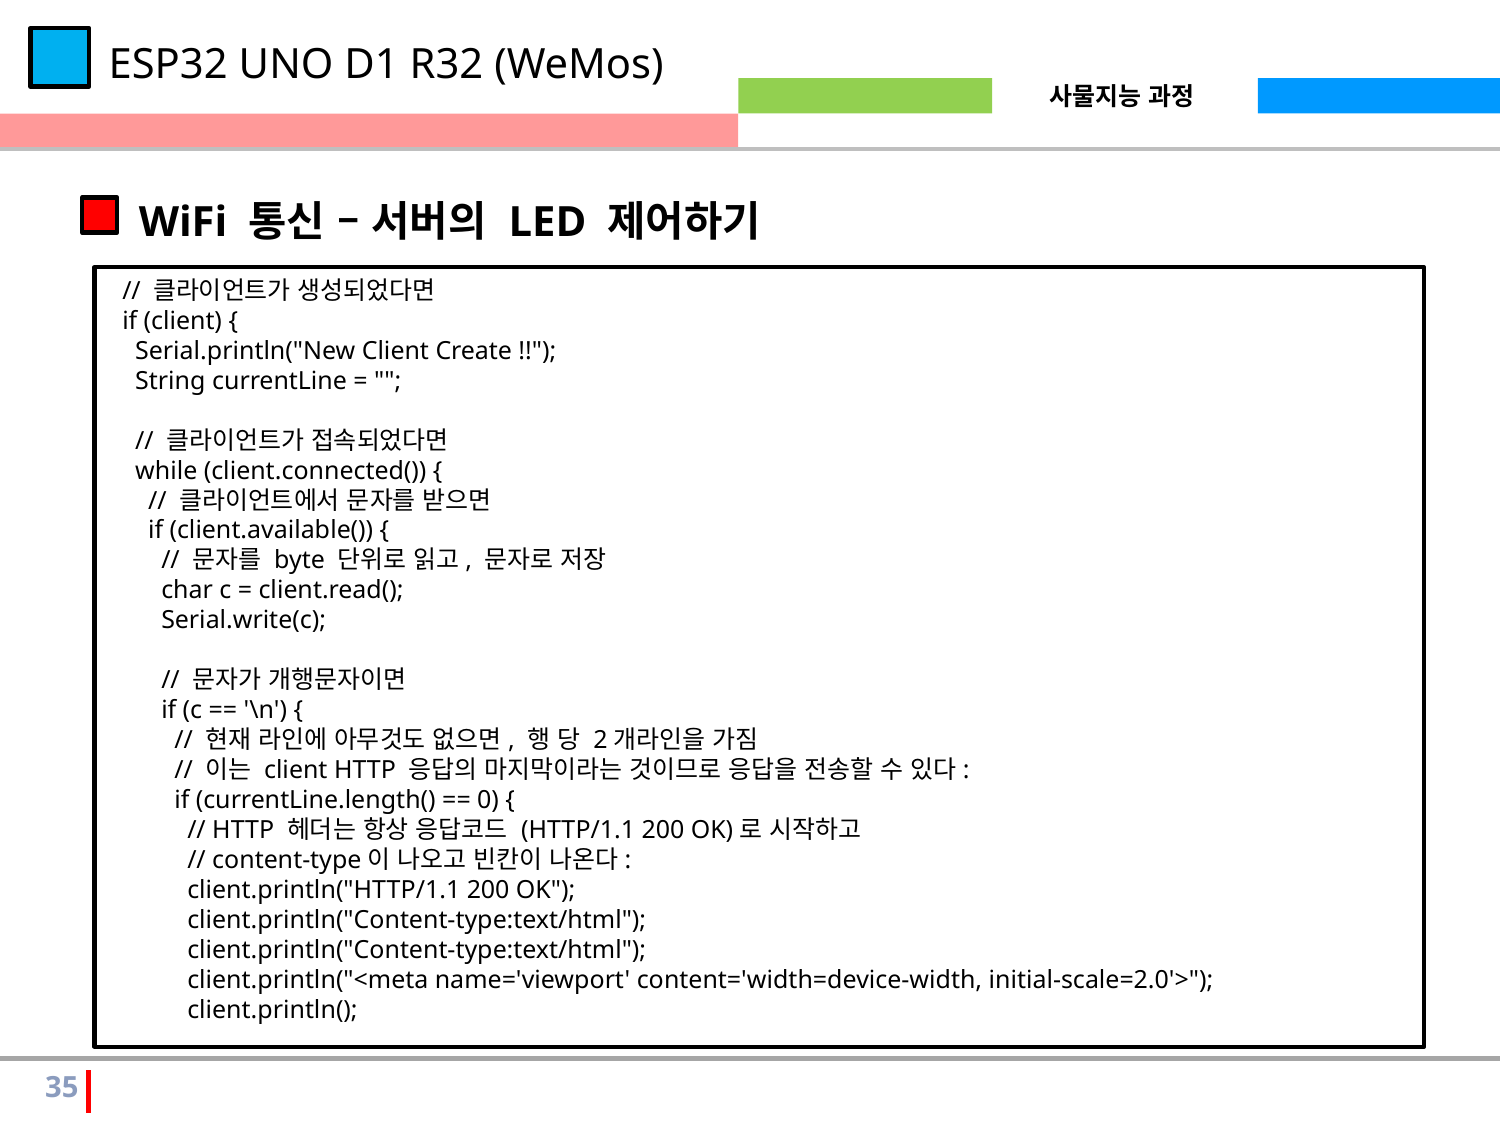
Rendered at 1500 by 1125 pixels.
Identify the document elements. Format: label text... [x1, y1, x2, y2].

text_box [80, 195, 119, 235]
text_box [28, 26, 91, 89]
text_box WiFi 통신 – 서버의 LED 제어하기 [124, 187, 1442, 253]
slide_number 35 [3, 1057, 94, 1118]
text_box // 클라이언트가 생성되었다면 if (client) { Serial.println("New Client Create !!"); String currentLine = ""; // 클라이언트가 접속되었다면 while (client.connected()) { // 클라이언트에서 문자를 받으면 if (client.available()) { // 문자를 byte 단위로 읽고, 문자로 저장 char c = client.read(); Serial.write(c); // 문자가 개행문자이면 if (c == '\n') { // 현재 라인에 아무것도 없으면, 행 당 2개라인을 가짐 // 이는 client HTTP 응답의 마지막이라는 것이므로 응답을 전송할 수 있다: if (currentLine.length() == 0) { // HTTP 헤더는 항상 응답코드 (HTTP/1.1 200 OK)로 시작하고 // content-type이 나오고 빈칸이 나온다: client.println("HTTP/1.1 200 OK"); client.println("Content-type:text/html"); client.println("Content-type:text/html"); client.println("<meta name='viewport' content='width=device-width, initial-scale=2.0'>"); client.println(); [94, 266, 1425, 1047]
text_box ESP32 UNO D1 R32 (WeMos) [93, 29, 1032, 95]
